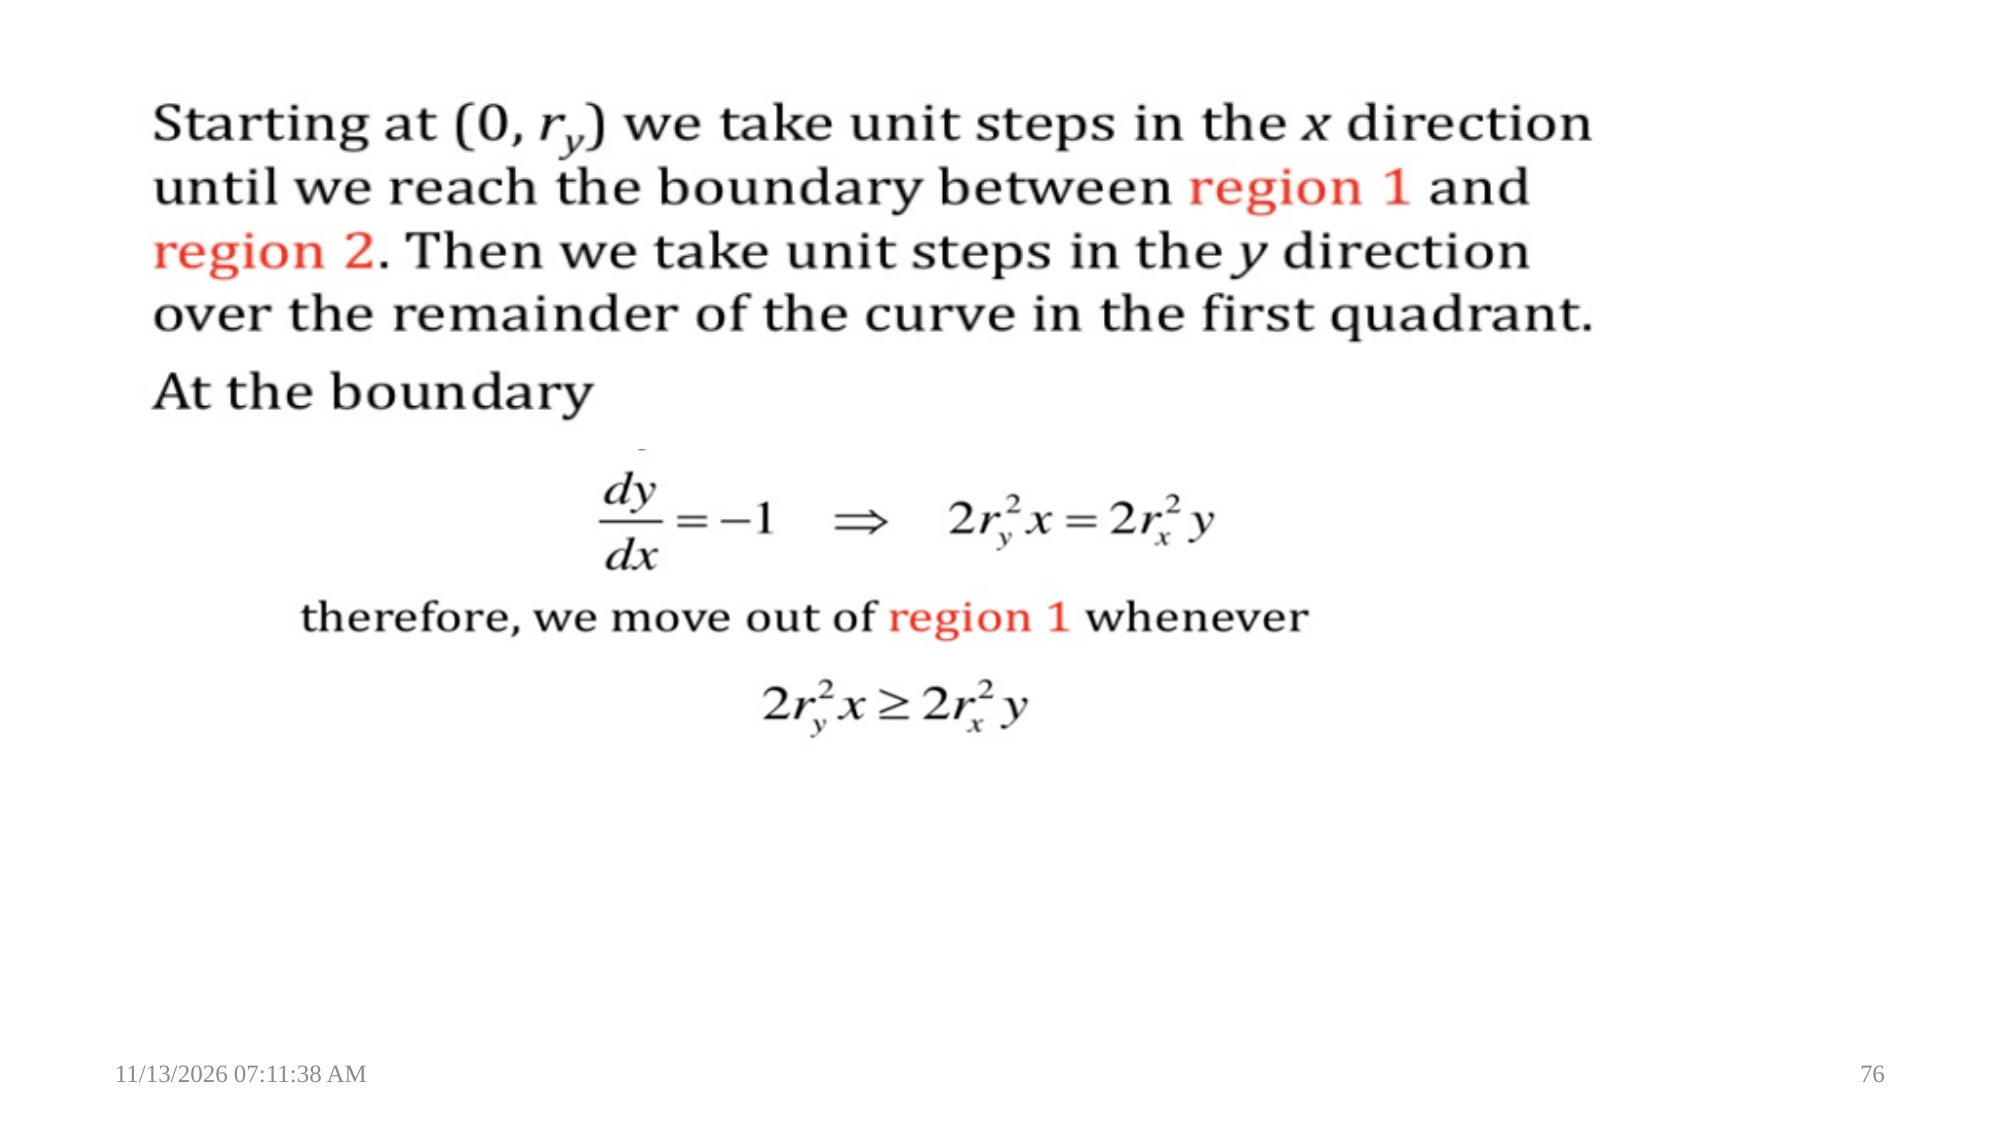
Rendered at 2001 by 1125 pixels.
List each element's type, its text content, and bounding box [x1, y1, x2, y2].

picture [274, 449, 1330, 769]
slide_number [99, 1042, 567, 1103]
picture [137, 69, 1601, 438]
slide_number 76 [1433, 1042, 1900, 1103]
